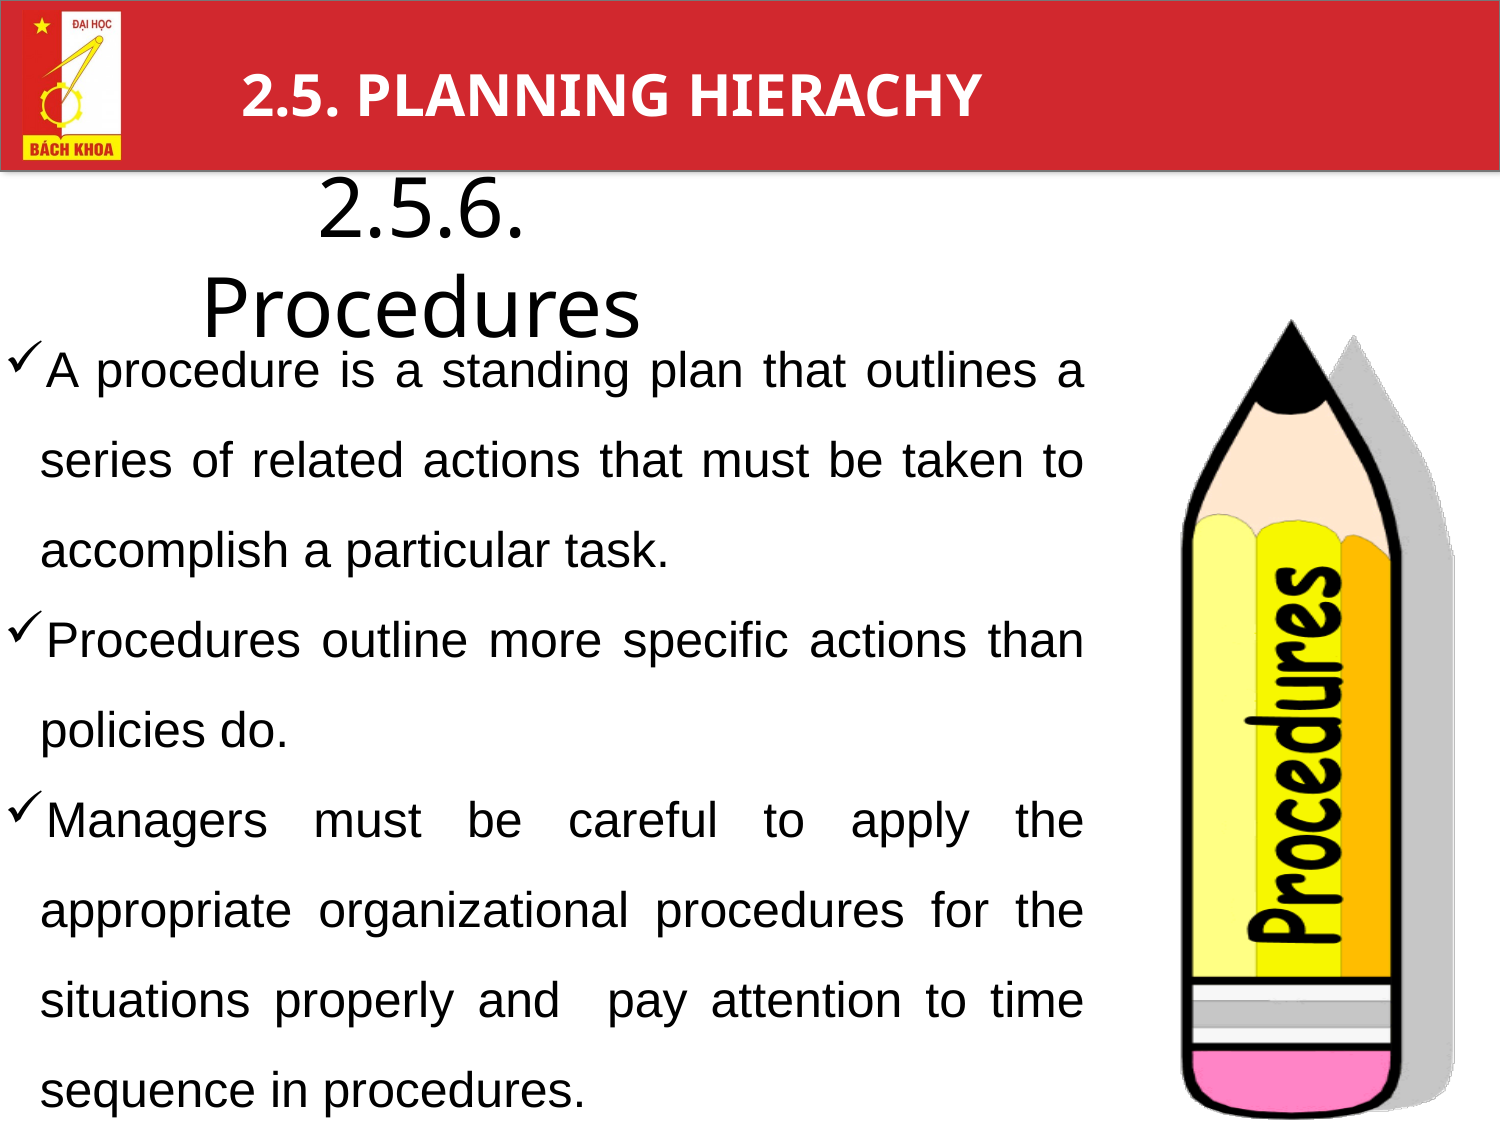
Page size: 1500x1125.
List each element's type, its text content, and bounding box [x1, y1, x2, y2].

text_box A procedure is a standing plan that outlines a series of related actions that must be taken to accomplish a particular task. Procedures outline more specific actions than policies do. Managers must be careful to apply the appropriate organizational procedures for the situations properly and pay attention to time sequence in procedures. [0, 299, 1100, 1125]
text_box 2.5.6. Procedures [71, 177, 773, 348]
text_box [0, 0, 1500, 172]
picture [1174, 311, 1462, 1125]
